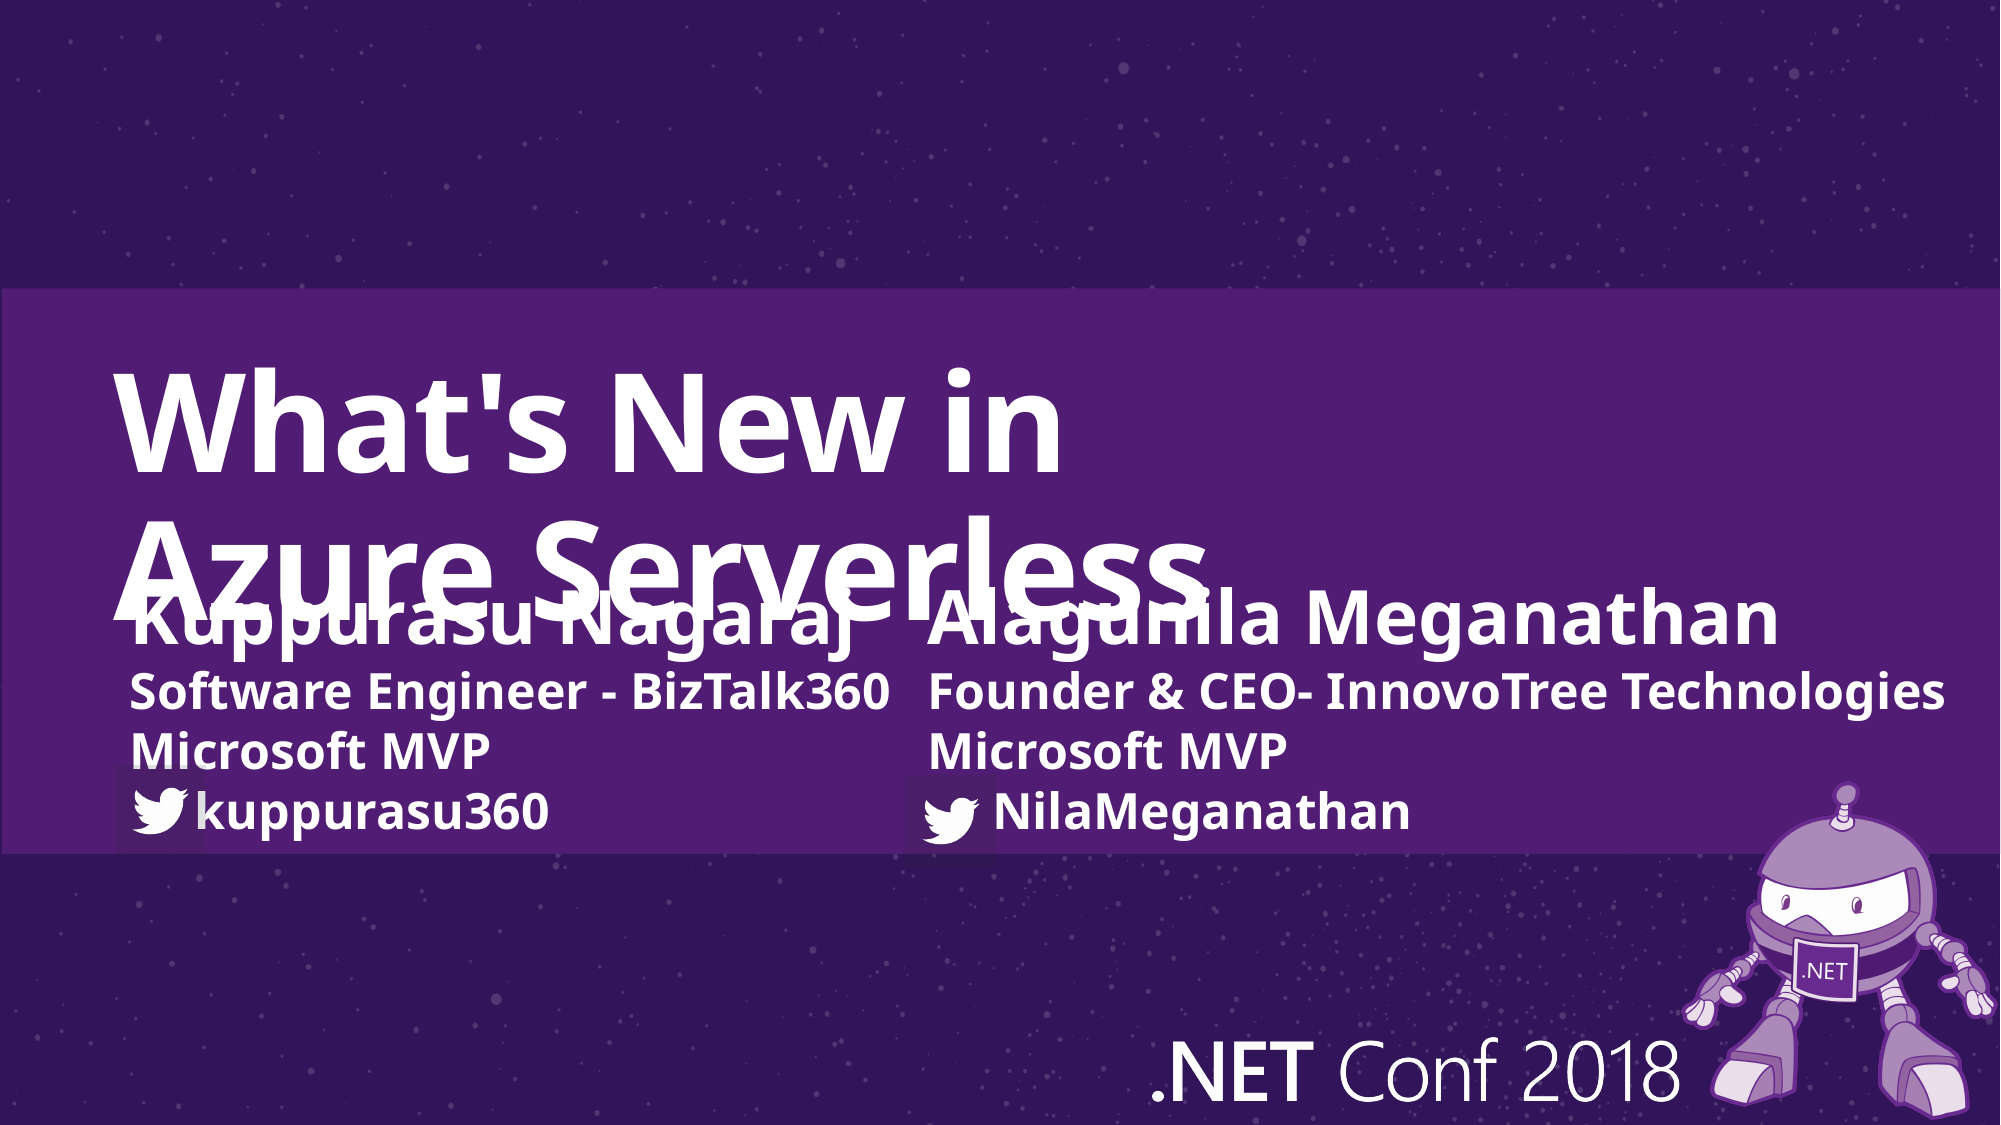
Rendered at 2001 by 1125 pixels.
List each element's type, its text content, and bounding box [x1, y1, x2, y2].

picture [0, 0, 2000, 1125]
text_box Kuppurasu Nagaraj Software Engineer - BizTalk360 Microsoft MVP kuppurasu360 [115, 562, 1203, 848]
title What's New in Azure Serverless [89, 190, 1904, 485]
text_box Alagunila Meganathan Founder & CEO- InnovoTree Technologies Microsoft MVP NilaMeganathan [1203, 562, 2000, 848]
